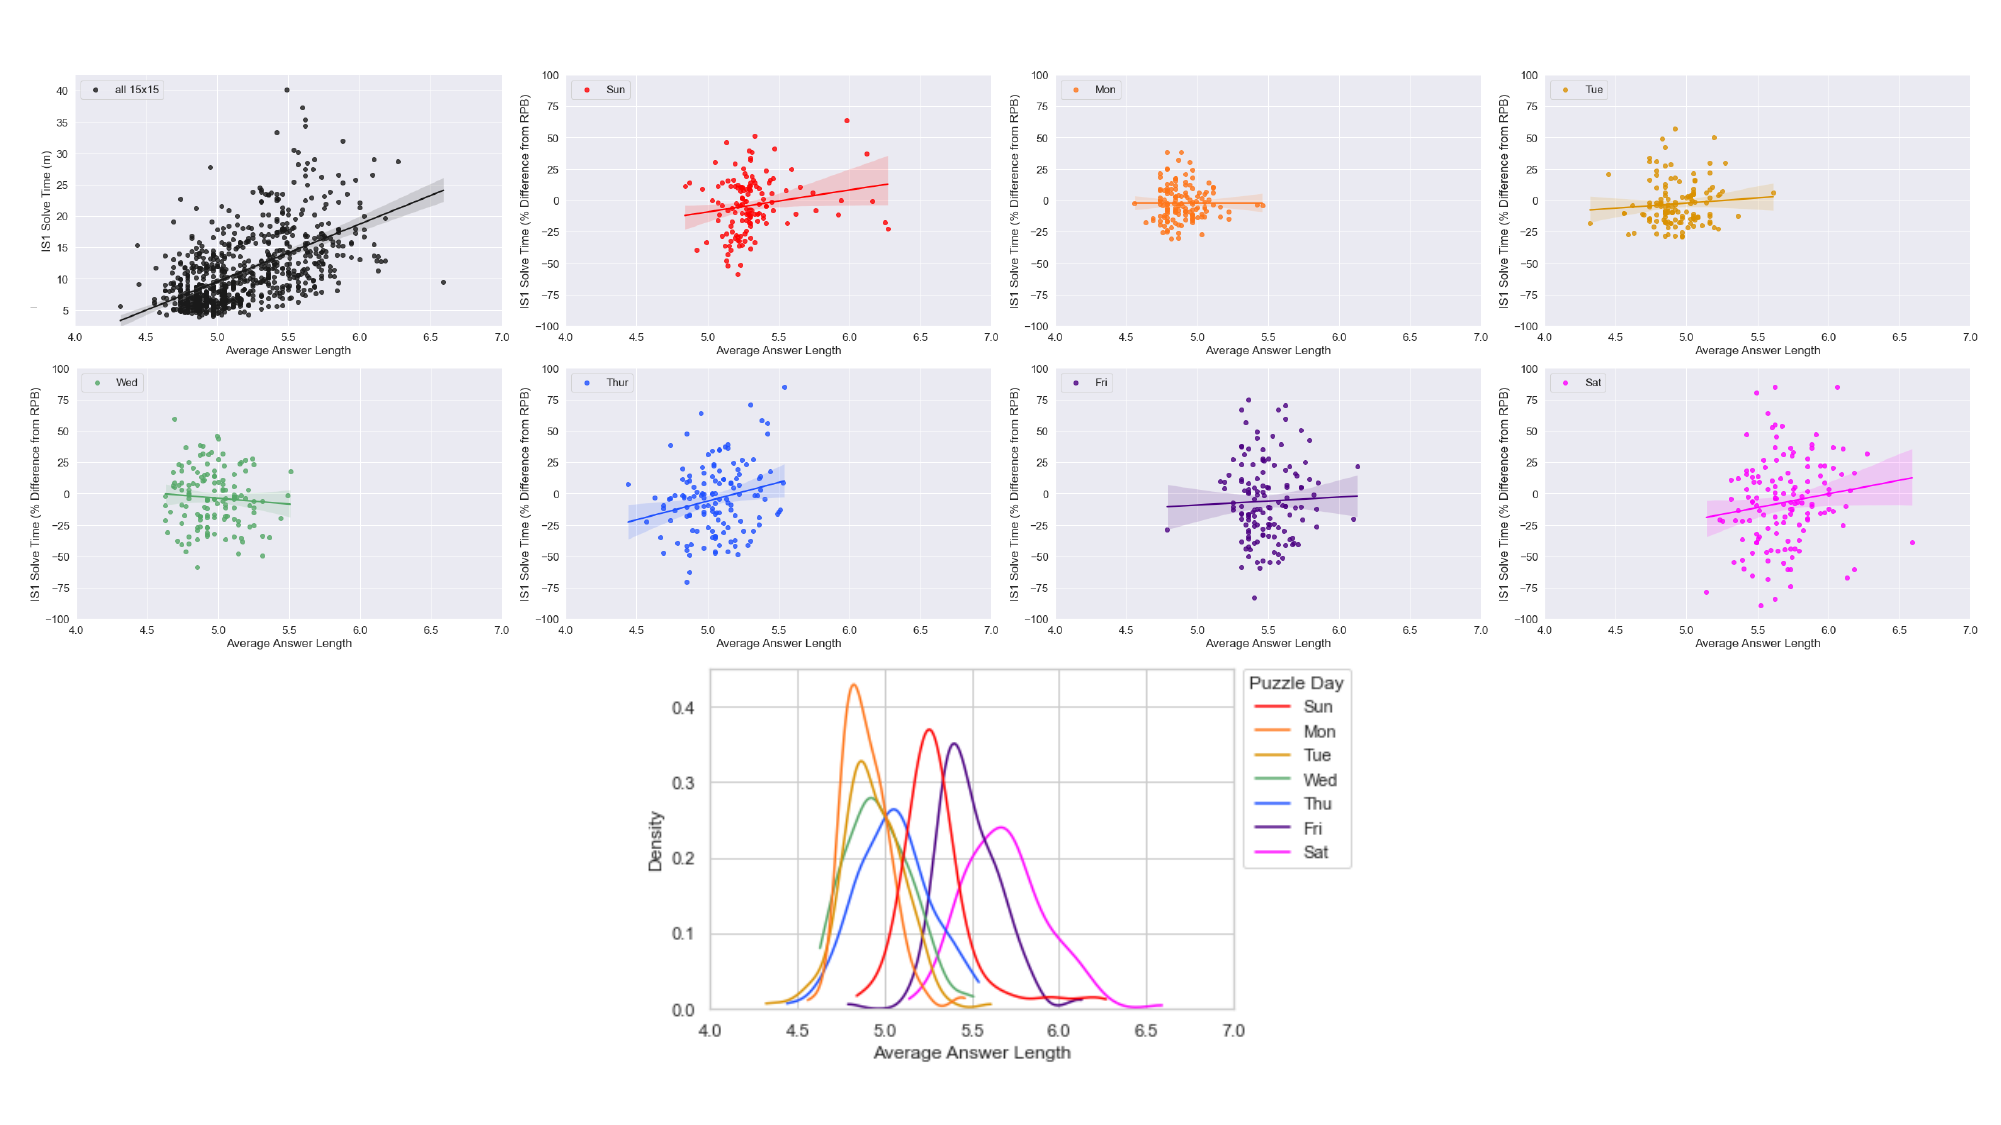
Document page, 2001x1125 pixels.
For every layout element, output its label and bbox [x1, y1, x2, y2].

picture [26, 65, 1982, 654]
picture [638, 658, 1362, 1073]
